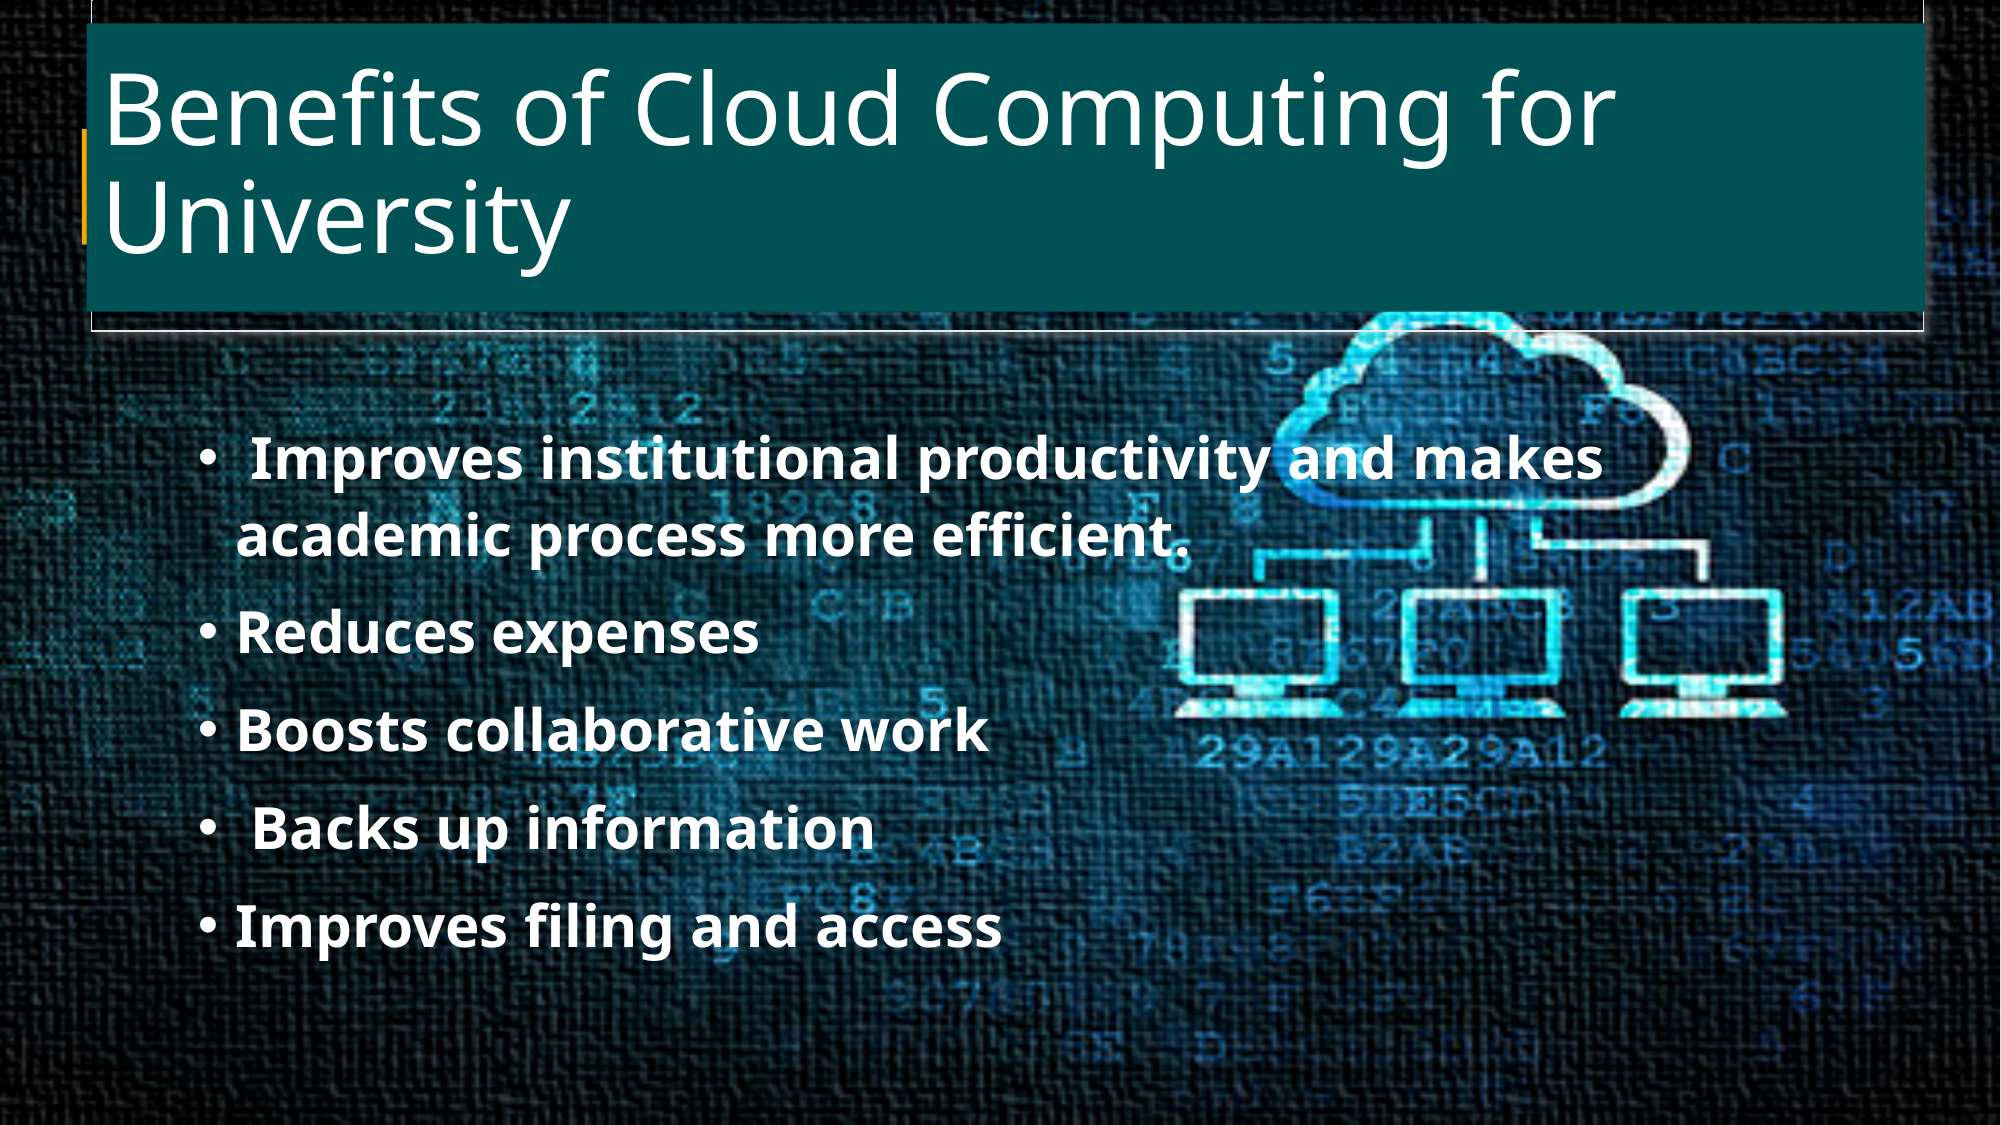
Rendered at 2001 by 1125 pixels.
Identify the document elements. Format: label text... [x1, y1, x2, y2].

title Benefits of Cloud Computing for University [86, 23, 1925, 312]
list Improves institutional productivity and makes academic process more efficient. Reduces expenses Boosts collaborative work Backs up information Improves filing and access [183, 406, 1851, 1013]
picture [0, 0, 2001, 1125]
picture [92, 0, 1923, 23]
picture [92, 312, 1923, 330]
